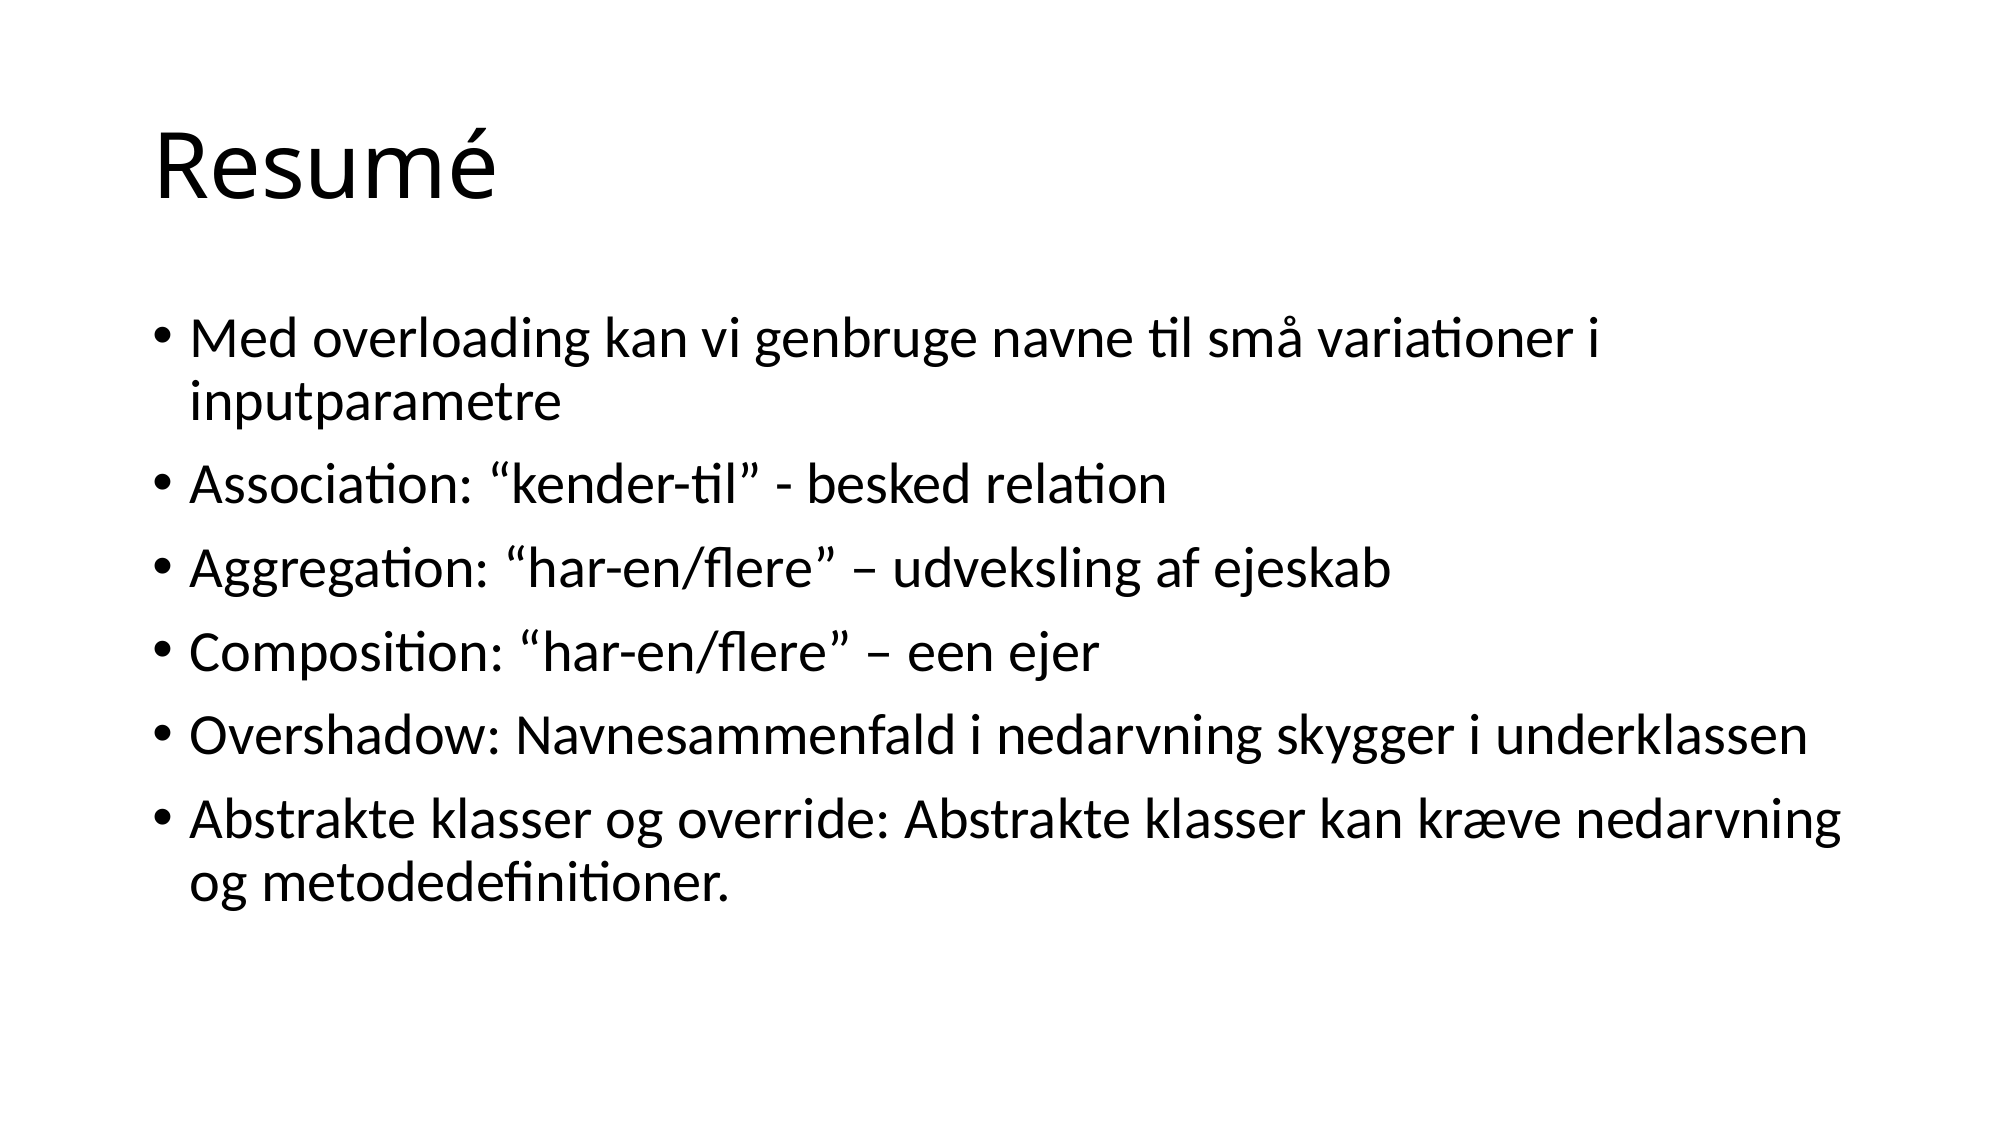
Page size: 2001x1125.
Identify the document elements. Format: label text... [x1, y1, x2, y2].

title Resumé [137, 59, 1863, 278]
list Med overloading kan vi genbruge navne til små variationer i inputparametre Association: “kender-til” - besked relation Aggregation: “har-en/flere” – udveksling af ejeskab Composition: “har-en/flere” – een ejer Overshadow: Navnesammenfald i nedarvning skygger i underklassen Abstrakte klasser og override: Abstrakte klasser kan kræve nedarvning og metodedefinitioner. [137, 299, 1863, 1095]
